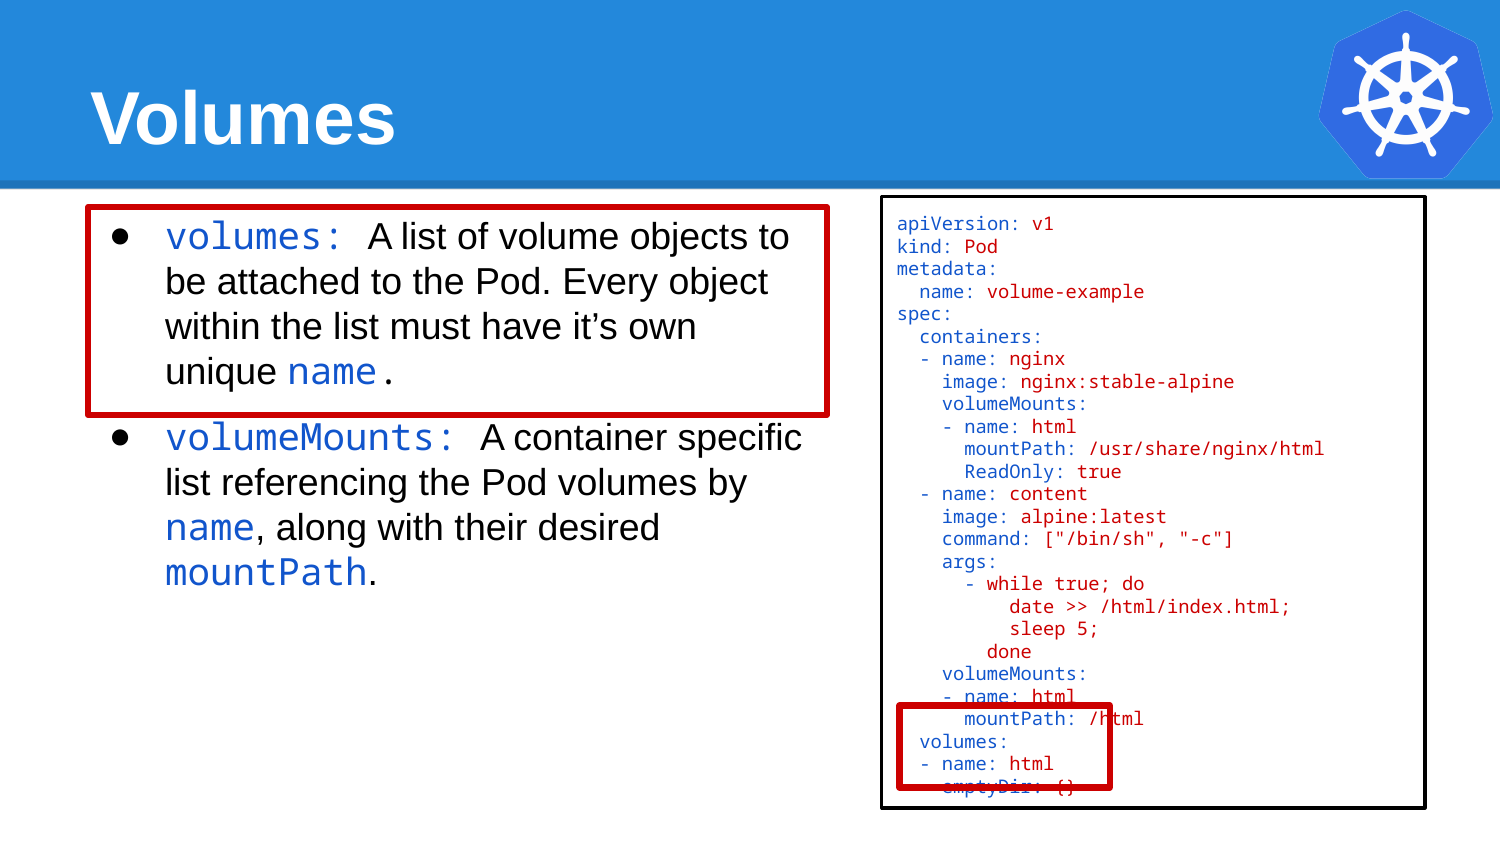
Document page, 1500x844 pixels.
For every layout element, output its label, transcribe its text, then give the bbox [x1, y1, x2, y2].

picture [1318, 7, 1494, 182]
text_box [899, 705, 1110, 788]
list volumes: A list of volume objects to be attached to the Pod. Every object within the list must have it’s own unique name. volumeMounts: A container specific list referencing the Pod volumes by name, along with their desired mountPath. [75, 196, 827, 808]
list apiVersion: v1 kind: Pod metadata: name: volume-example spec: containers: - name: nginx image: nginx:stable-alpine volumeMounts: - name: html mountPath: /usr/share/nginx/html ReadOnly: true - name: content image: alpine:latest command: ["/bin/sh", "-c"] args: - while true; do date >> /html/index.html; sleep 5; done volumeMounts: - name: html mountPath: /html volumes: - name: html emptyDir: {} [881, 196, 1426, 808]
text_box [88, 207, 827, 415]
title Volumes [75, 33, 1425, 175]
